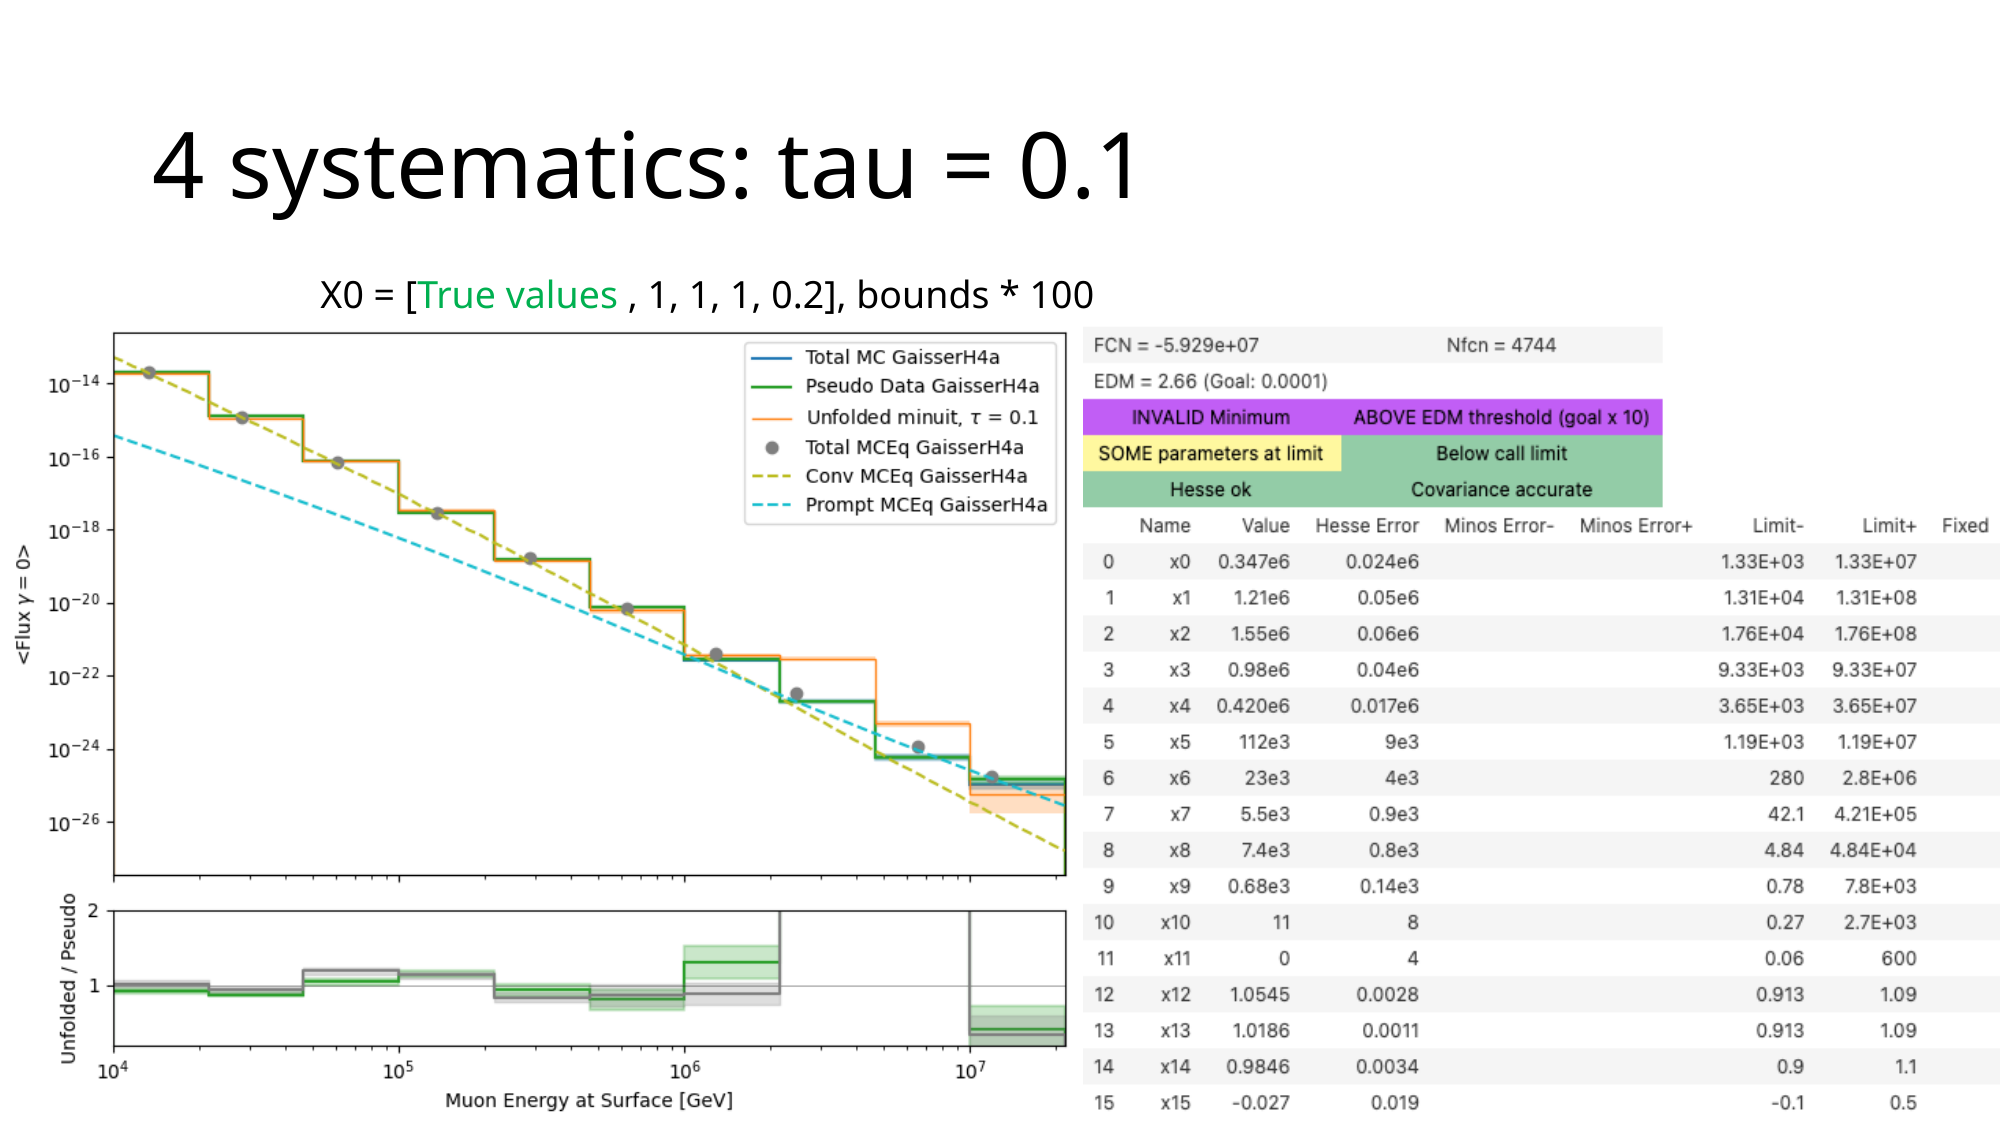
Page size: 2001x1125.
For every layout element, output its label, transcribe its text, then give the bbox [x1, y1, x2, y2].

text_box X0 = [True values , 1, 1, 1, 0.2], bounds * 100 [305, 263, 1110, 324]
title 4 systematics: tau = 0.1 [137, 59, 1863, 278]
picture [1082, 323, 2000, 1125]
picture [0, 319, 1079, 1125]
